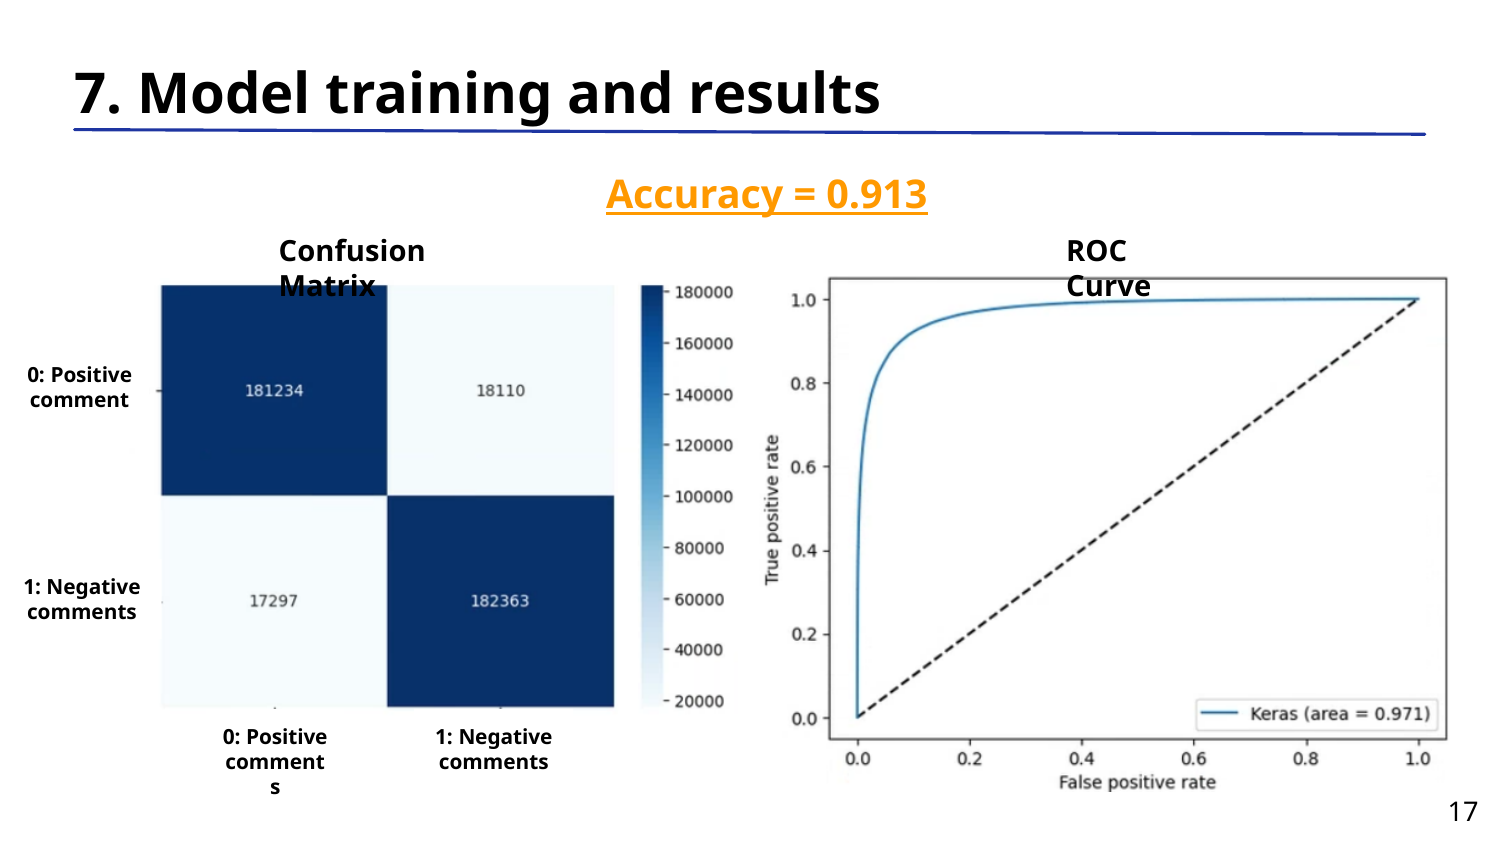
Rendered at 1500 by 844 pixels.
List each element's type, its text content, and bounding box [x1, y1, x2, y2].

picture [749, 275, 1463, 793]
slide_number ‹#› [1403, 779, 1494, 844]
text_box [74, 43, 1425, 135]
text_box ROC Curve [1051, 217, 1235, 274]
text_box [1, 217, 738, 791]
text_box Accuracy = 0.913 [553, 161, 981, 224]
